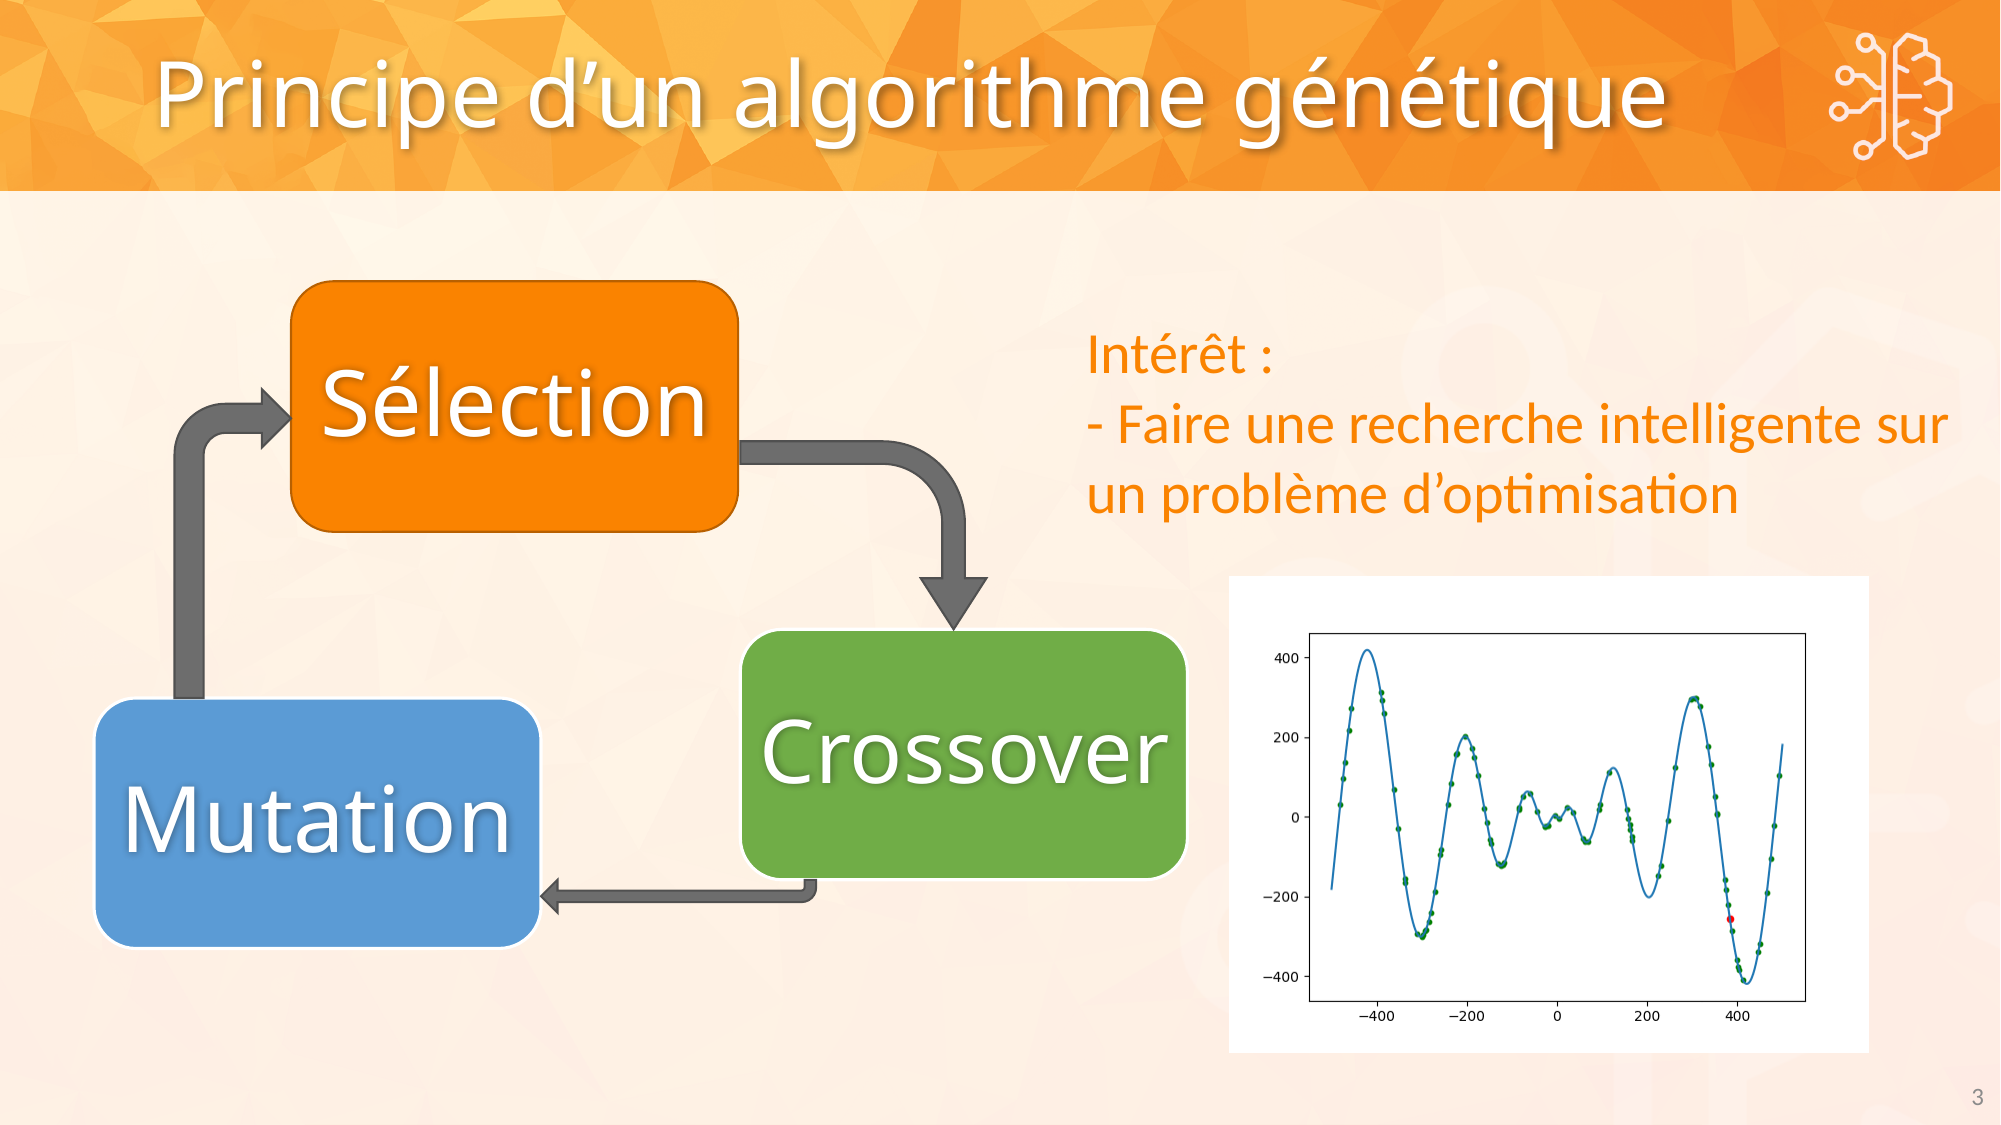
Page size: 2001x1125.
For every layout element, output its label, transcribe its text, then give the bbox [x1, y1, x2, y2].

title Principe d’un algorithme génétique [137, 37, 1863, 158]
text_box [739, 440, 989, 632]
text_box [738, 819, 1189, 882]
text_box [92, 889, 543, 951]
text_box Crossover [740, 694, 1190, 815]
text_box [173, 386, 293, 700]
text_box Sélection [290, 346, 741, 467]
text_box [539, 877, 818, 916]
slide_number 3 [1549, 1065, 2000, 1125]
picture [0, 0, 2001, 1125]
text_box Intérêt : - Faire une recherche intelligente sur un problème d’optimisation [1070, 308, 1969, 533]
text_box [738, 627, 1189, 692]
text_box [289, 280, 740, 343]
text_box Mutation [92, 763, 543, 884]
text_box [92, 696, 543, 760]
text_box [289, 471, 740, 533]
